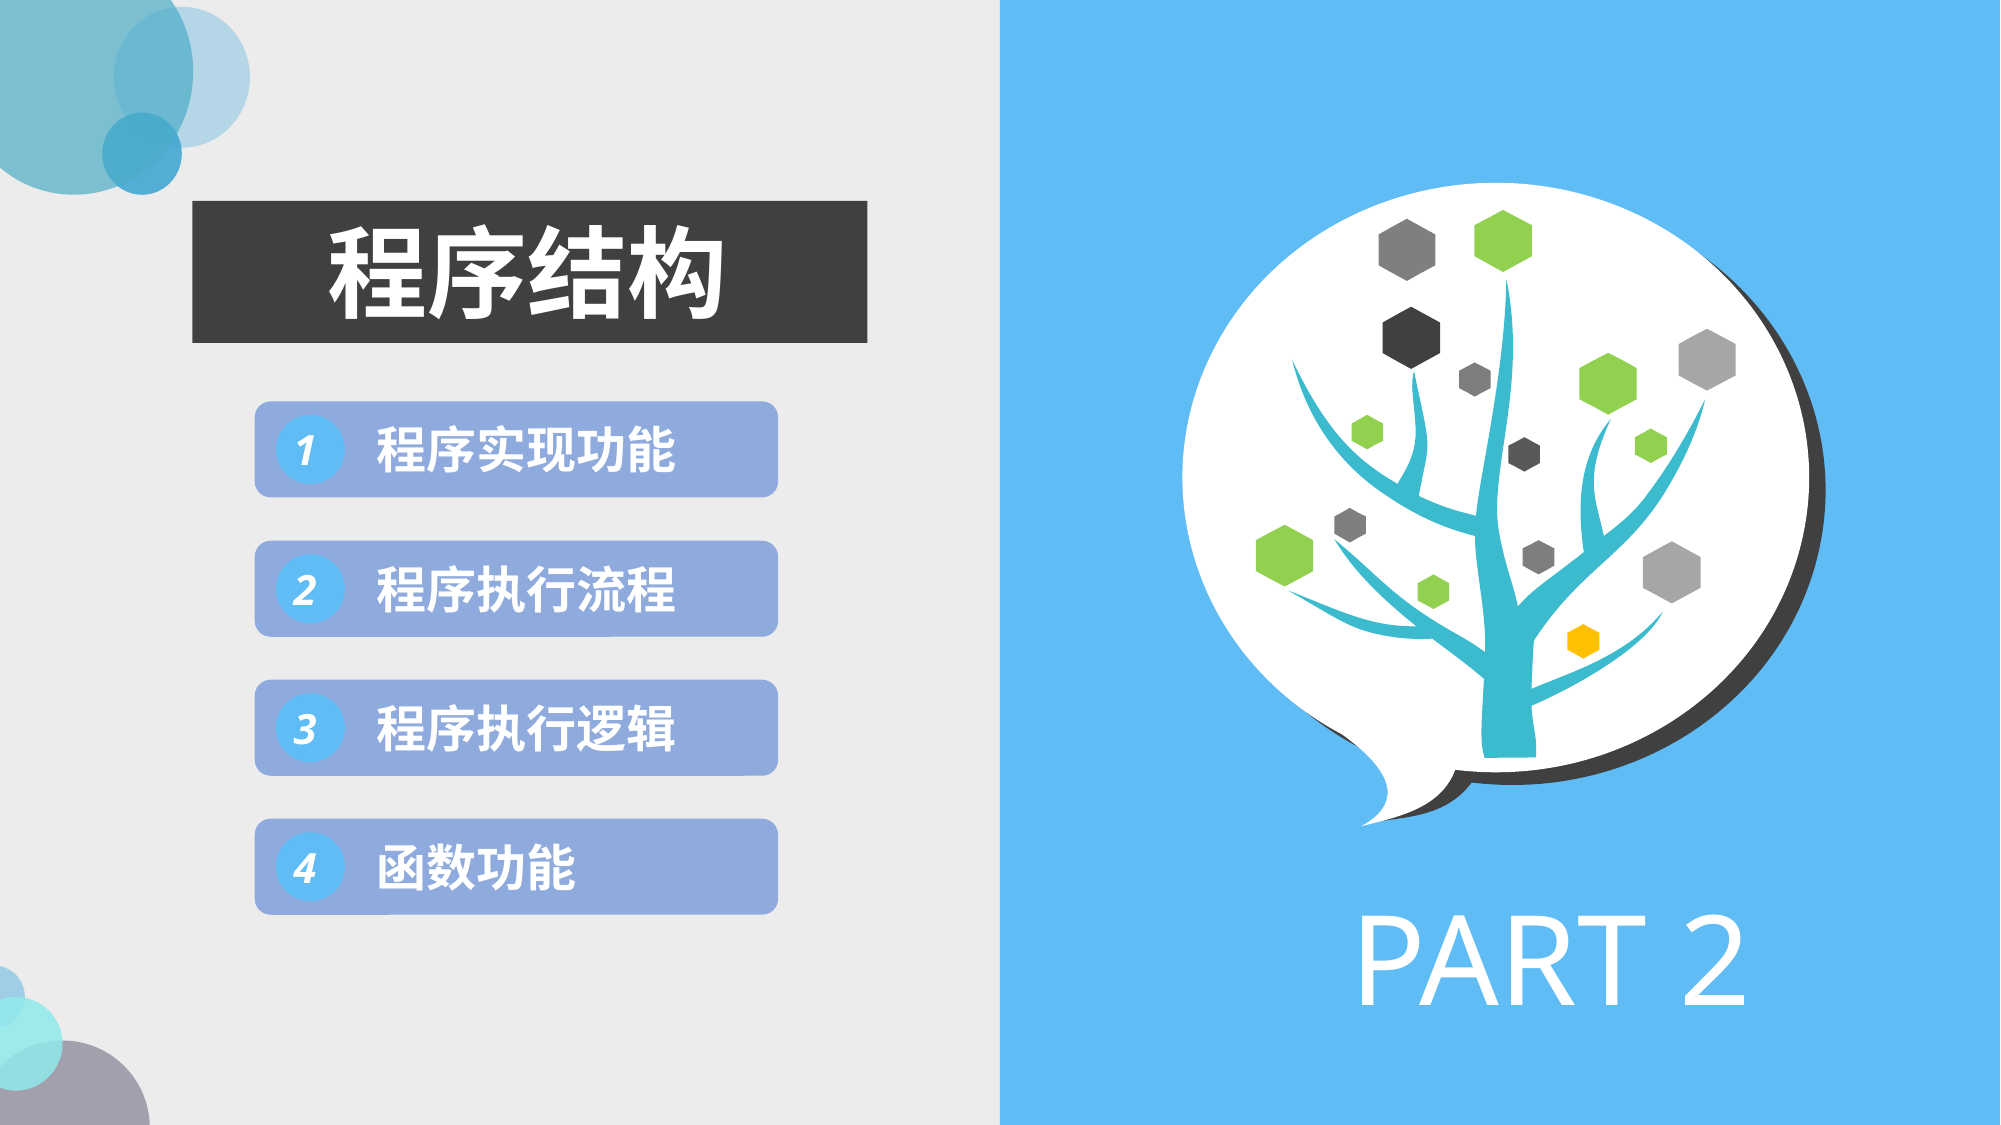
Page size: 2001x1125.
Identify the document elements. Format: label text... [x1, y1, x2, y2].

text_box PART 2 [1335, 872, 1777, 1038]
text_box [0, 0, 250, 195]
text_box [1255, 209, 1736, 758]
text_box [254, 540, 779, 637]
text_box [254, 401, 779, 498]
text_box [999, 0, 2000, 1125]
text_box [192, 200, 868, 344]
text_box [254, 818, 779, 915]
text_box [1182, 182, 1826, 827]
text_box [0, 966, 150, 1125]
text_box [254, 679, 779, 776]
